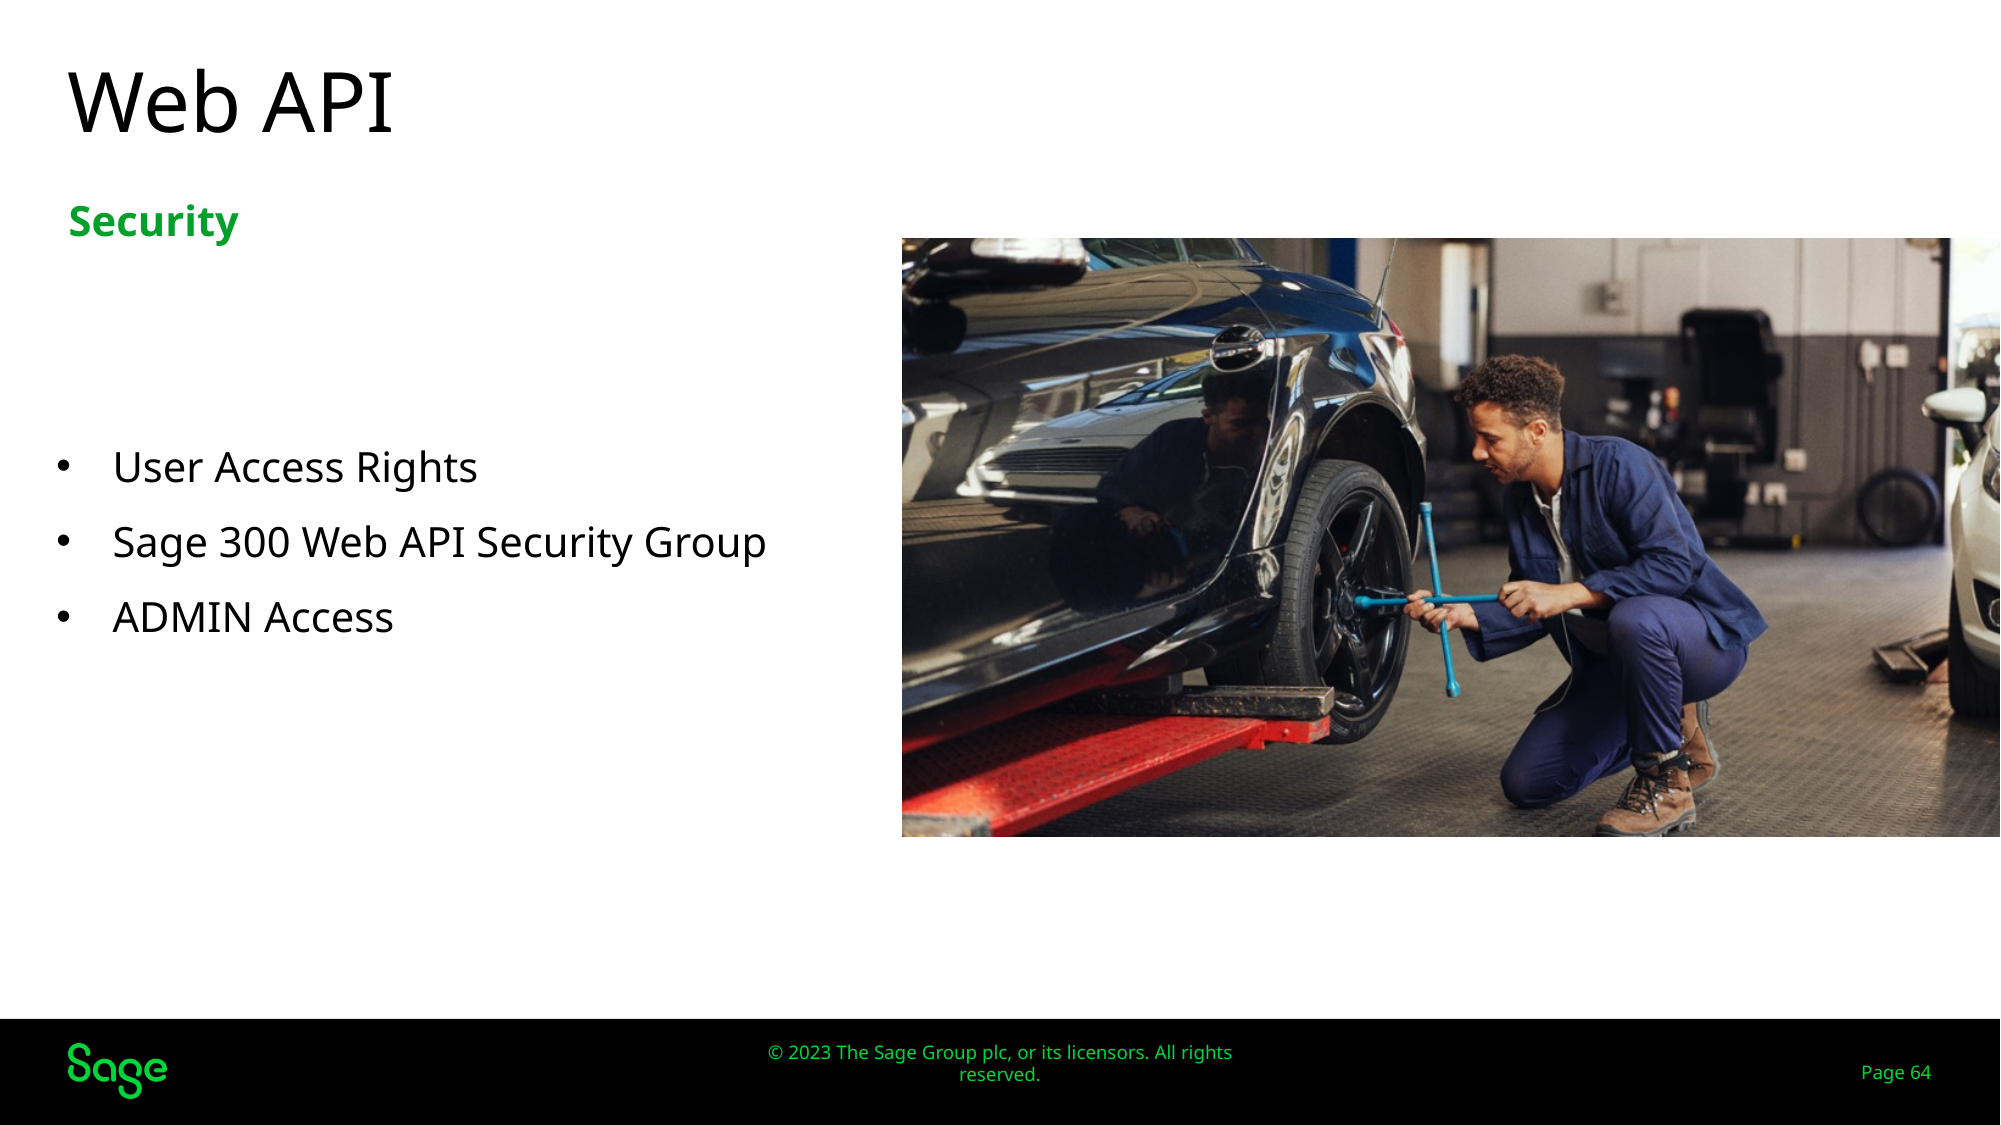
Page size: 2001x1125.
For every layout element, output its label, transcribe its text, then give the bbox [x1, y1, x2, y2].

text_box User Access Rights Sage 300 Web API Security Group ADMIN Access [41, 408, 860, 724]
slide_number Page 64 [1809, 1043, 1947, 1104]
picture [68, 1043, 167, 1099]
picture [902, 238, 2000, 837]
title Web API [67, 49, 1930, 147]
list Security [68, 186, 1930, 259]
